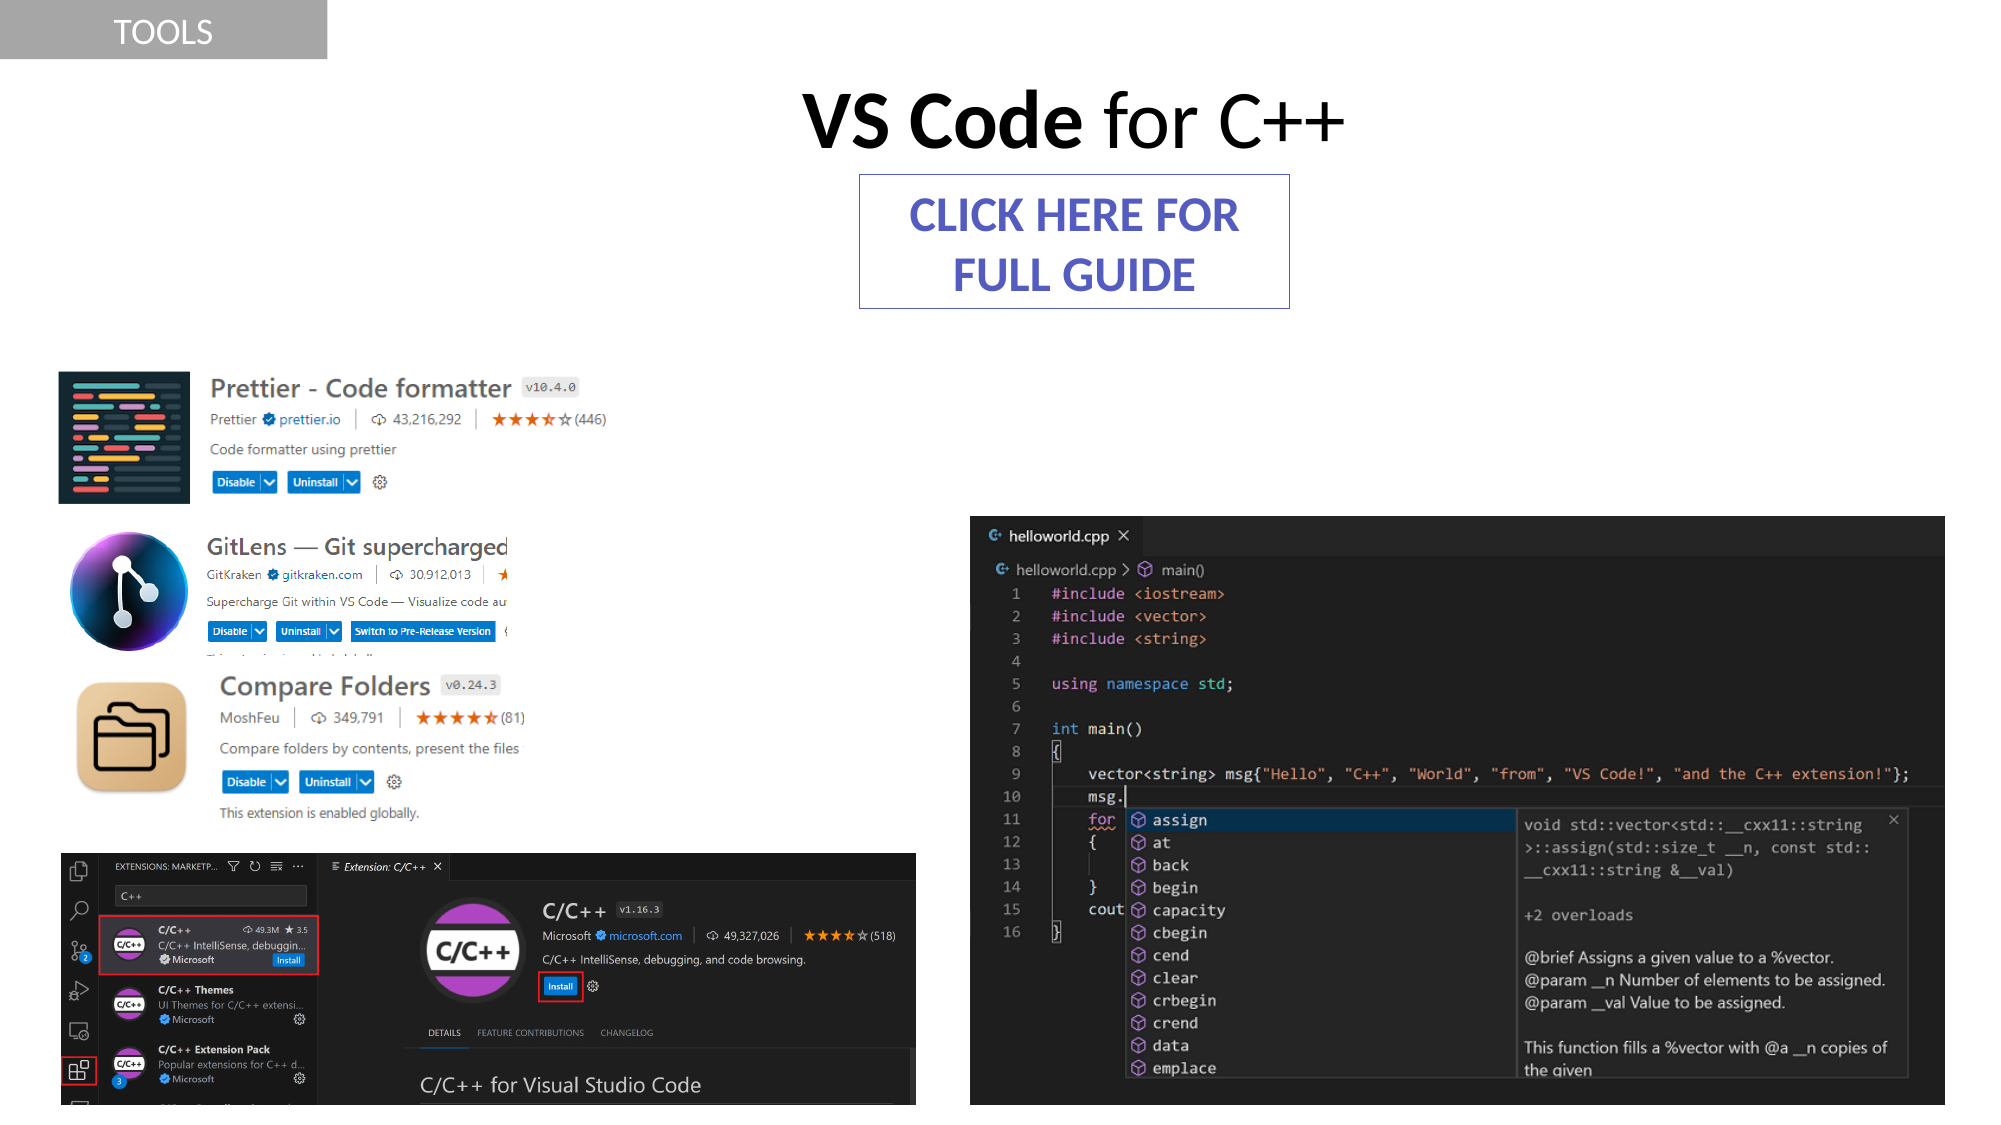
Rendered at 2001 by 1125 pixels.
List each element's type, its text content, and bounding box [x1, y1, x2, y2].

picture [61, 852, 916, 1106]
text_box CLICK HERE FOR FULL GUIDE [859, 174, 1290, 309]
picture [61, 669, 524, 840]
text_box TOOLS [0, 0, 328, 60]
picture [61, 521, 508, 656]
picture [970, 516, 1945, 1106]
picture [36, 353, 609, 506]
text_box VS Code for C++ [742, 57, 1407, 173]
